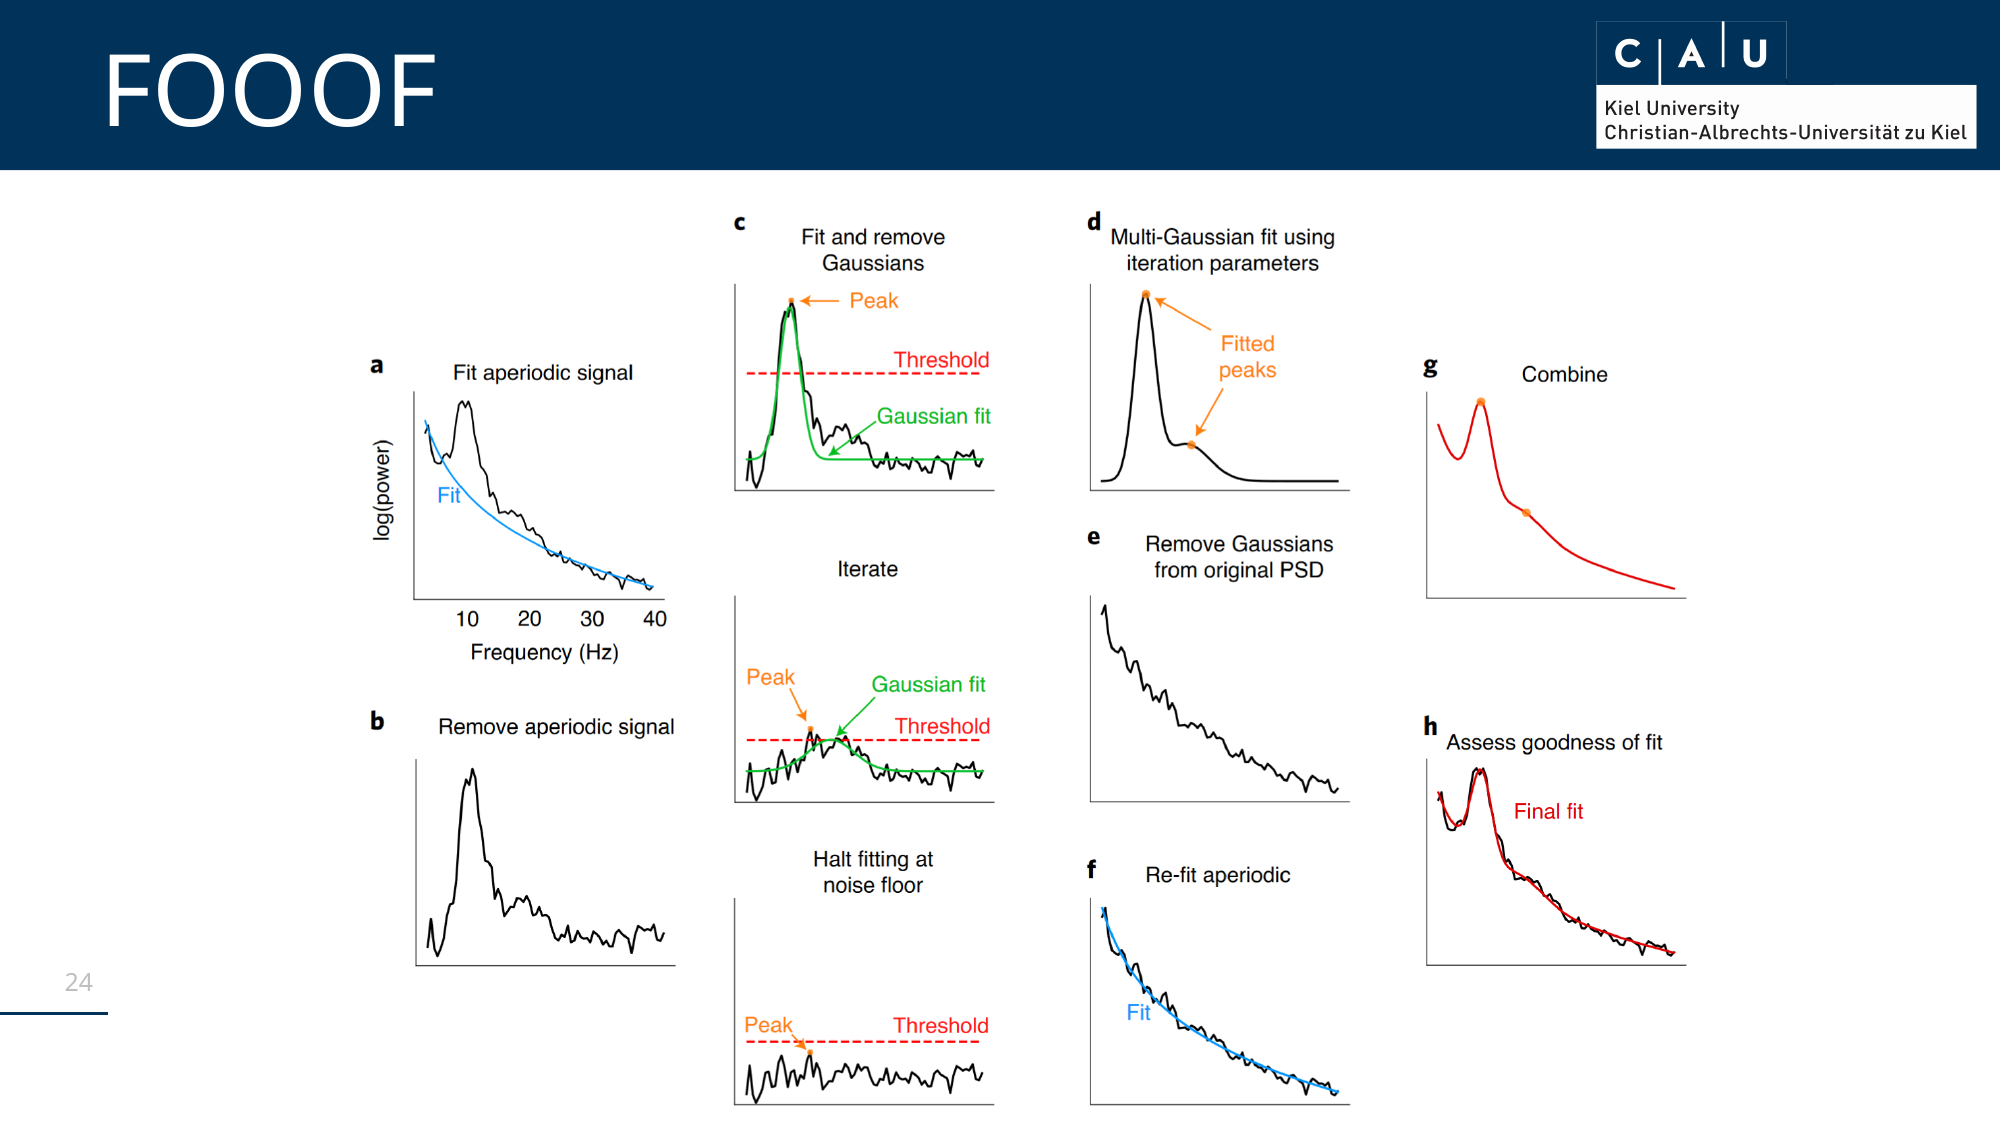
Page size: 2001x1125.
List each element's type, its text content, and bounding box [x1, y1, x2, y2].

picture [1596, 21, 1977, 149]
picture [319, 180, 1708, 1118]
title FOOOF [85, 20, 829, 169]
slide_number 24 [0, 953, 109, 1014]
